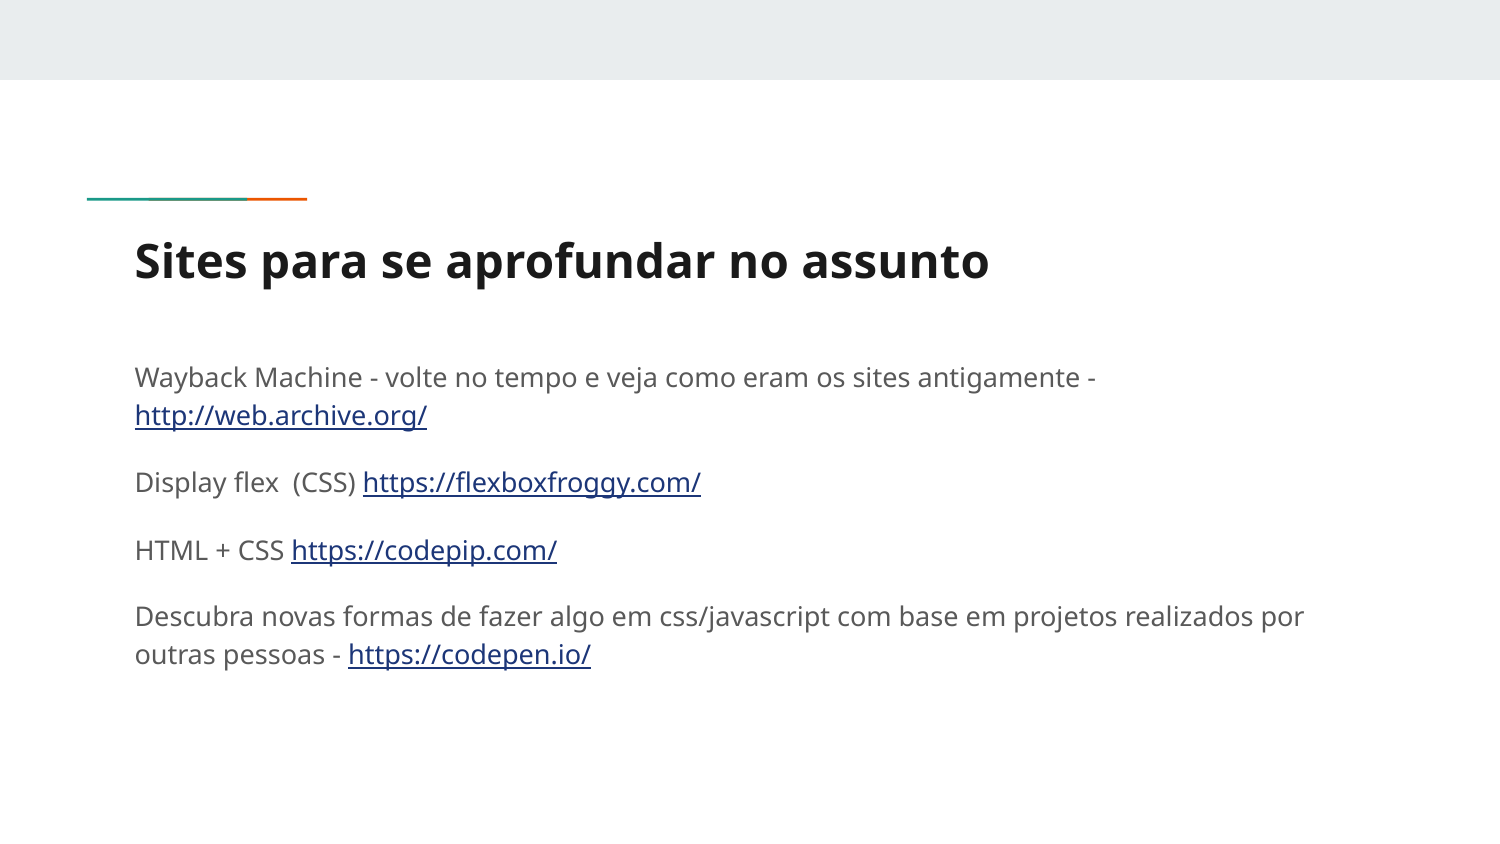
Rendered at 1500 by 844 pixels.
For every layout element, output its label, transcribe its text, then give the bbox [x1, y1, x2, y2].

list Wayback Machine - volte no tempo e veja como eram os sites antigamente - http://web.archive.org/ Display flex (CSS) https://flexboxfroggy.com/ HTML + CSS https://codepip.com/ Descubra novas formas de fazer algo em css/javascript com base em projetos realizados por outras pessoas - https://codepen.io/ [119, 341, 1381, 749]
title Sites para se aprofundar no assunto [119, 216, 1381, 305]
